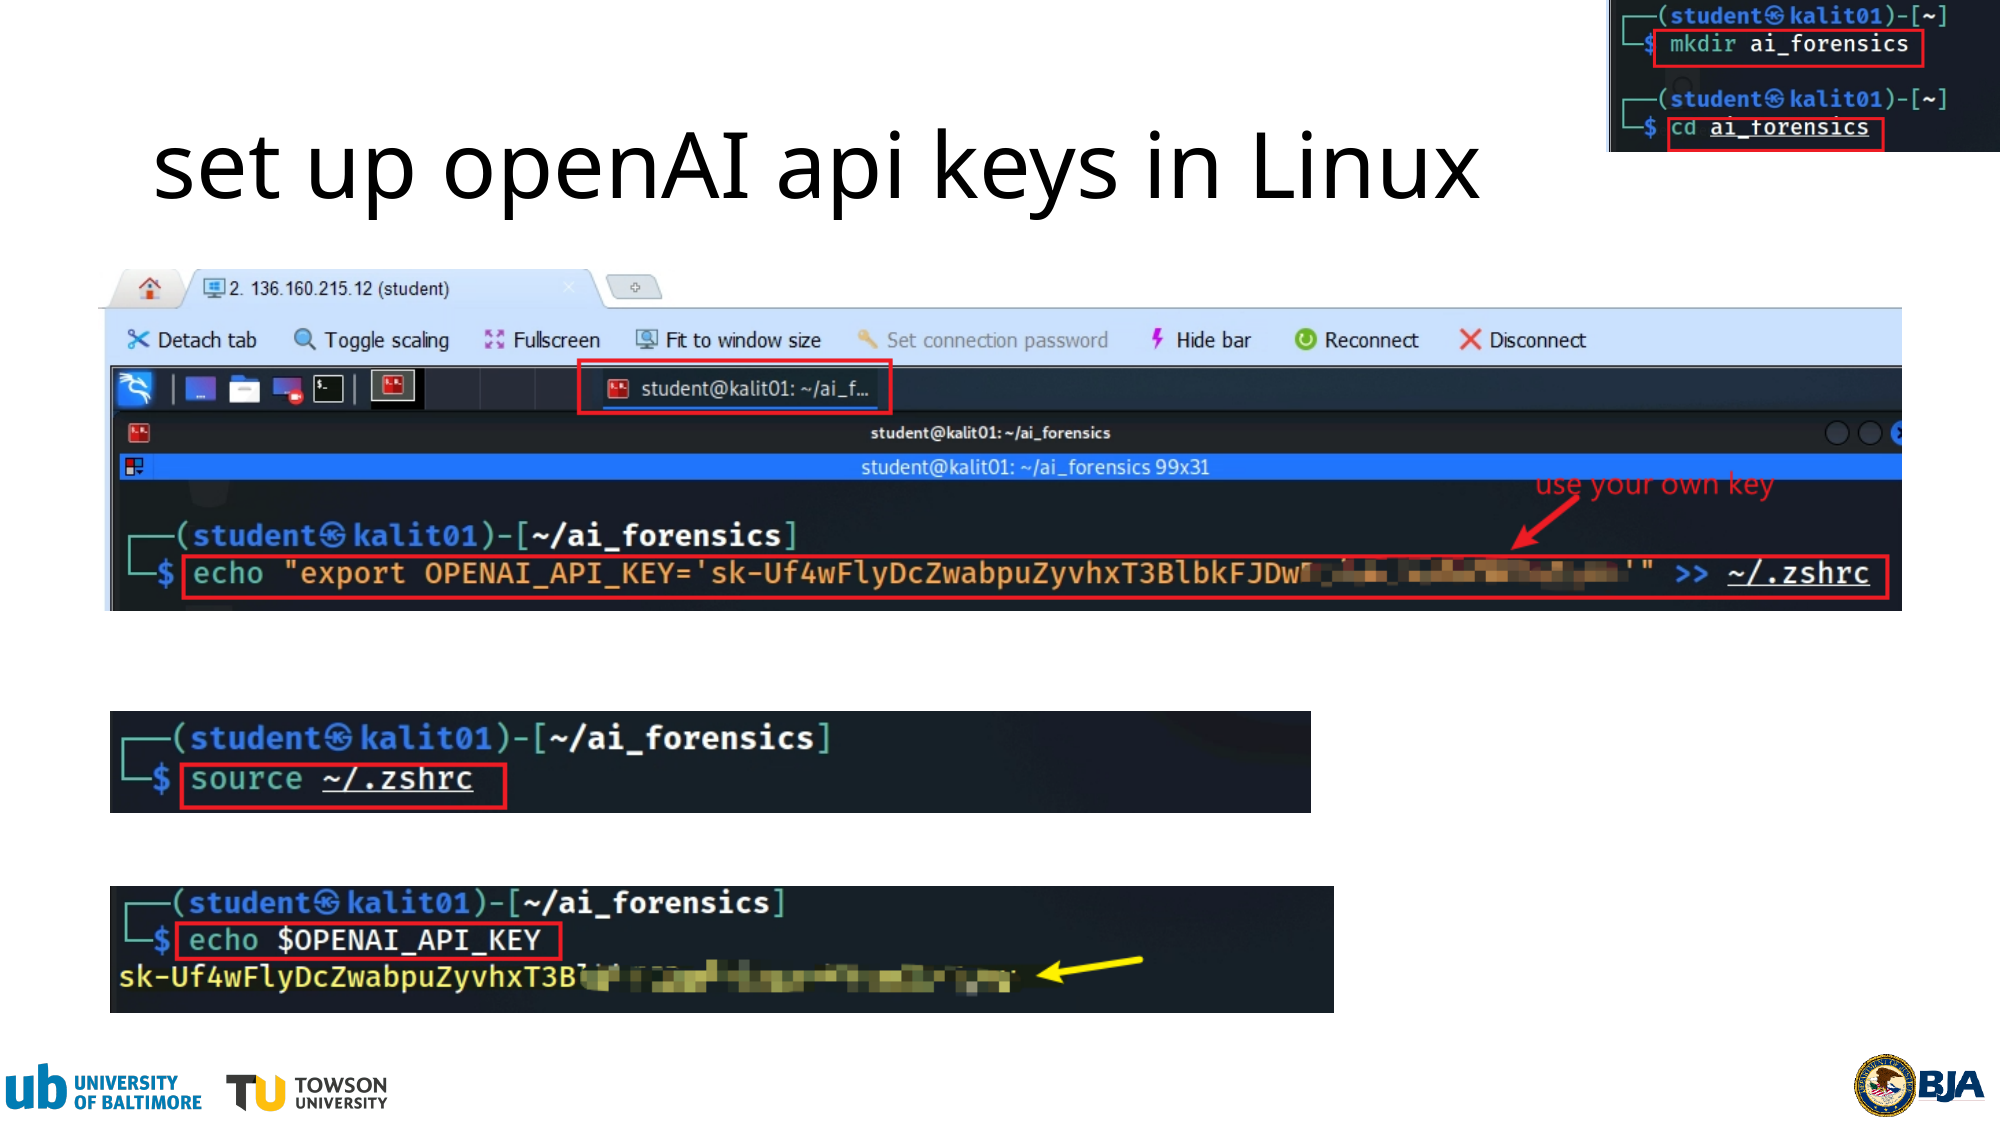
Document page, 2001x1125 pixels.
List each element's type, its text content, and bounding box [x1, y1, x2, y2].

picture [0, 1031, 407, 1125]
picture [1854, 1054, 1986, 1117]
picture [110, 711, 1311, 813]
picture [1606, 0, 2000, 152]
picture [110, 886, 1334, 1013]
picture [98, 269, 1902, 611]
title set up openAI api keys in Linux [137, 59, 1863, 269]
